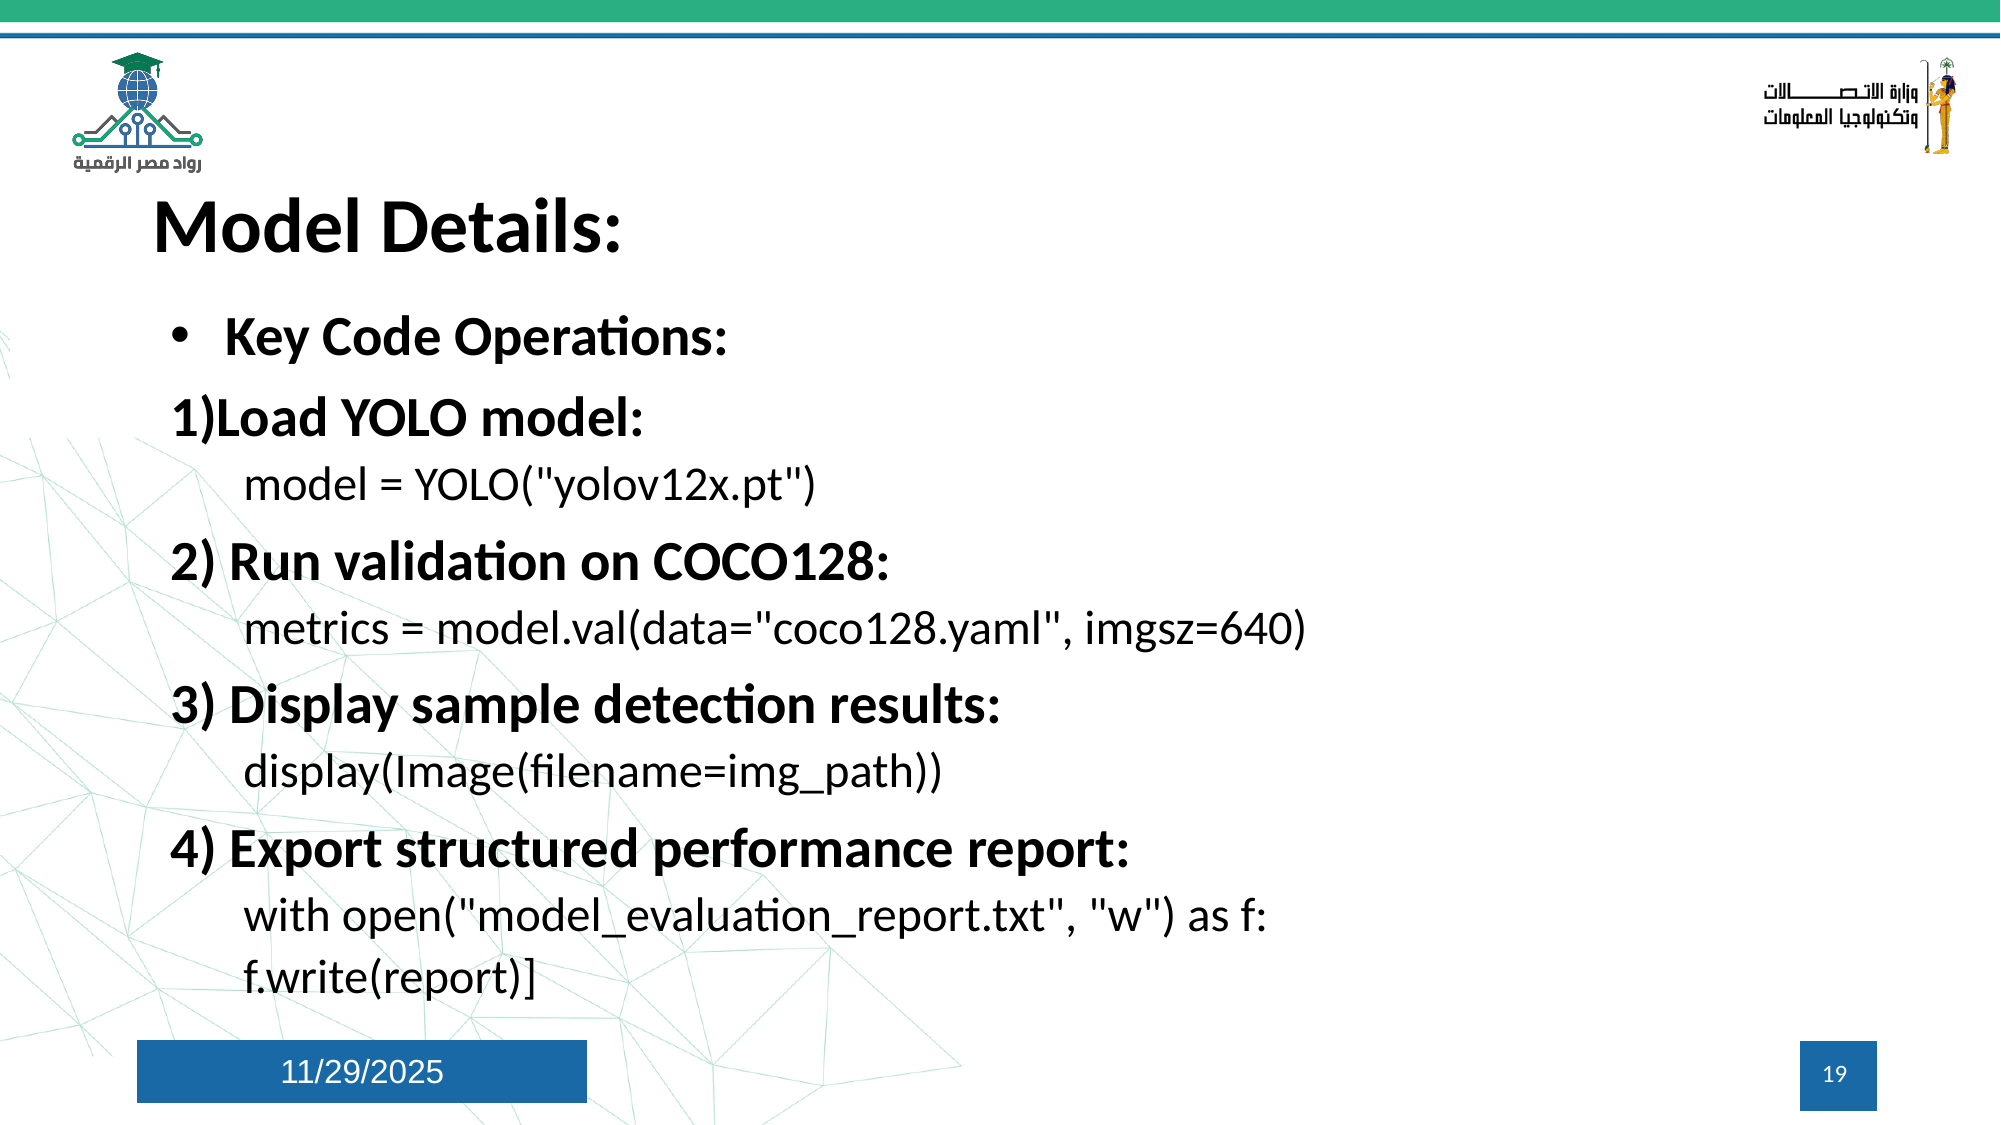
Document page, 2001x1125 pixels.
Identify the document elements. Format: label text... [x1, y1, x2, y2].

list Key Code Operations: 1)Load YOLO model: model = YOLO("yolov12x.pt") 2) Run validation on COCO128: metrics = model.val(data="coco128.yaml", imgsz=640) 3) Display sample detection results: display(Image(filename=img_path)) 4) Export structured performance report: with open("model_evaluation_report.txt", "w") as f: f.write(report)] [137, 299, 1863, 1014]
slide_number 19 [1412, 1042, 1863, 1103]
title Model Details: [137, 177, 1863, 278]
picture [0, 0, 2000, 1125]
text_box 11/29/2025 [137, 1042, 588, 1098]
